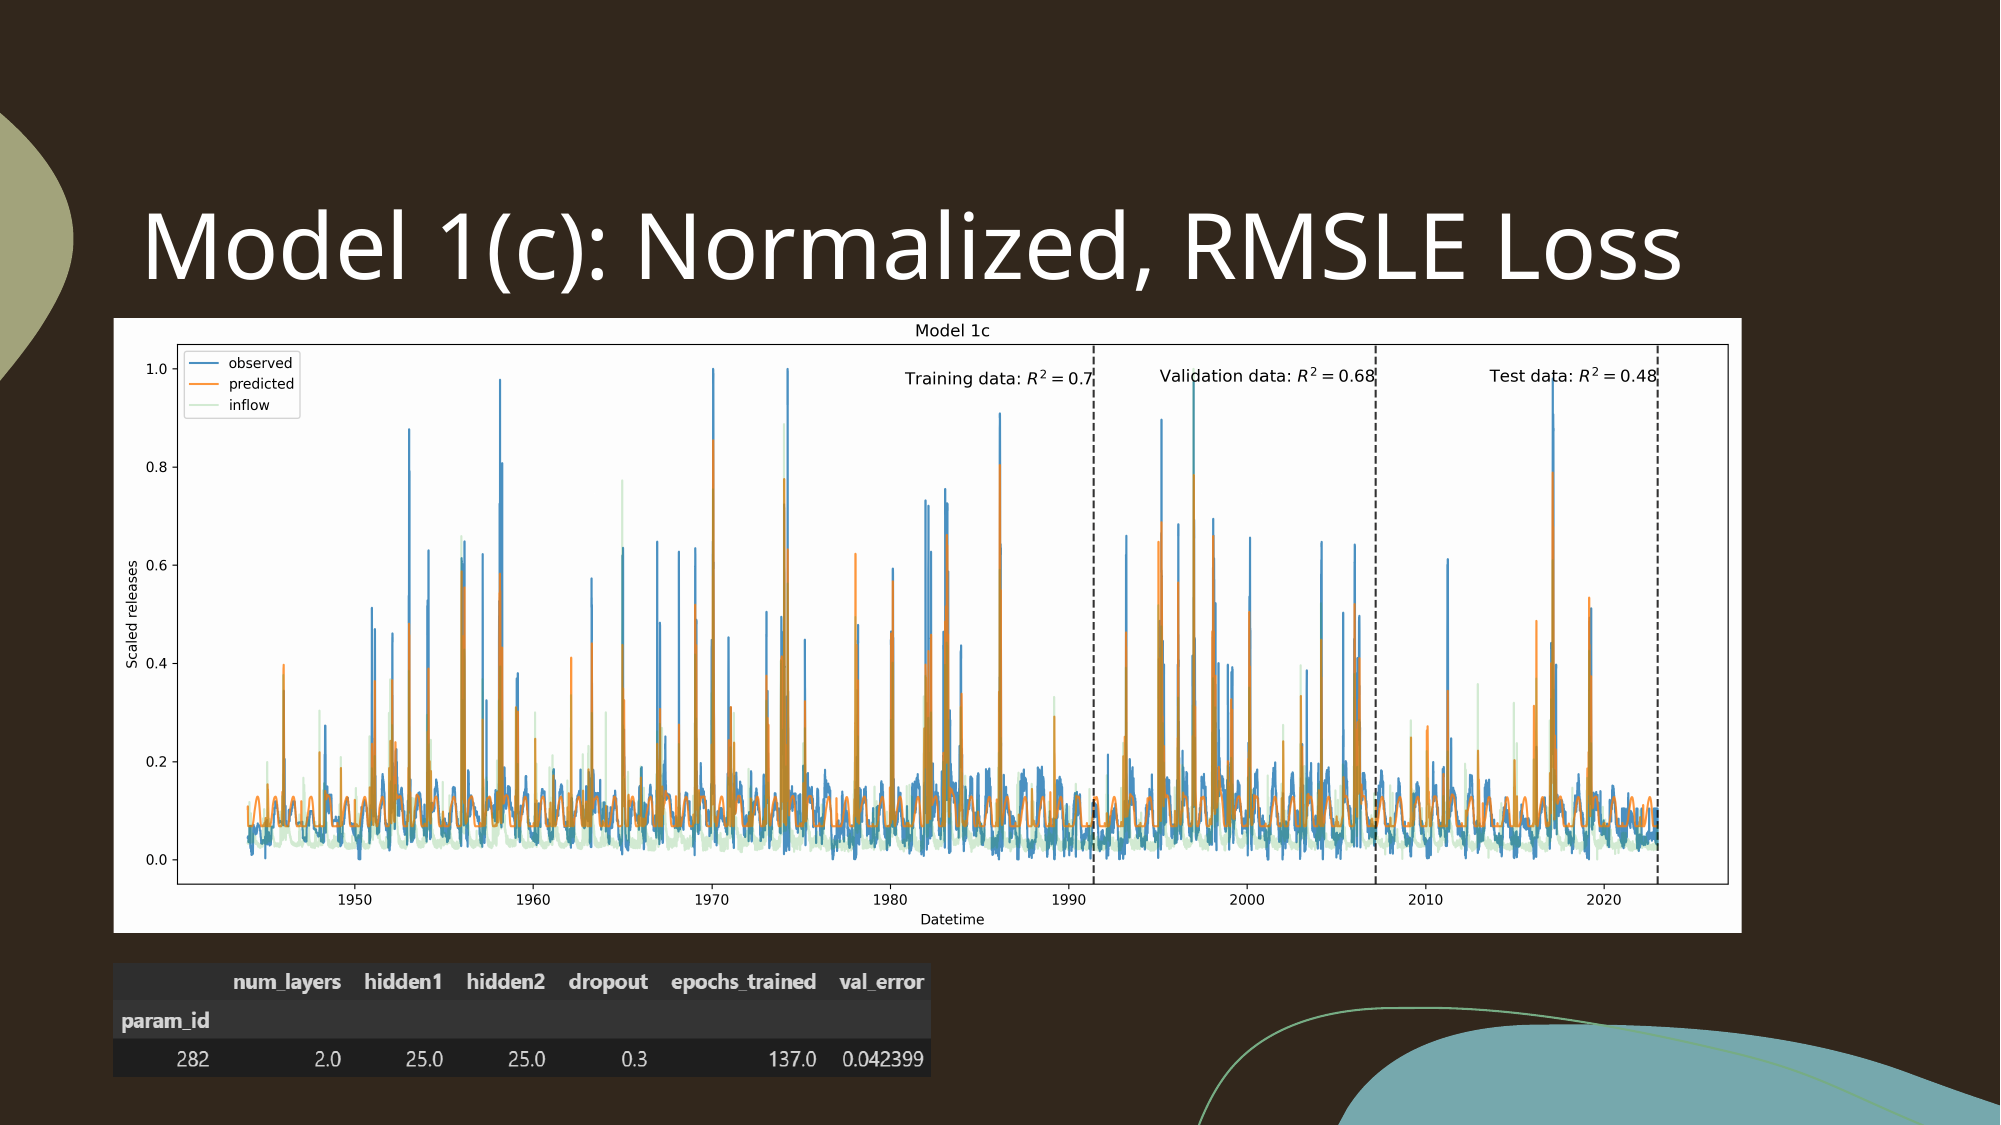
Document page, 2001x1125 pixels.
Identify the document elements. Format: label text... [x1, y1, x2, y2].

picture [113, 963, 931, 1077]
picture [113, 318, 1742, 933]
title Model 1(c): Normalized, RMSLE Loss [125, 125, 1875, 375]
